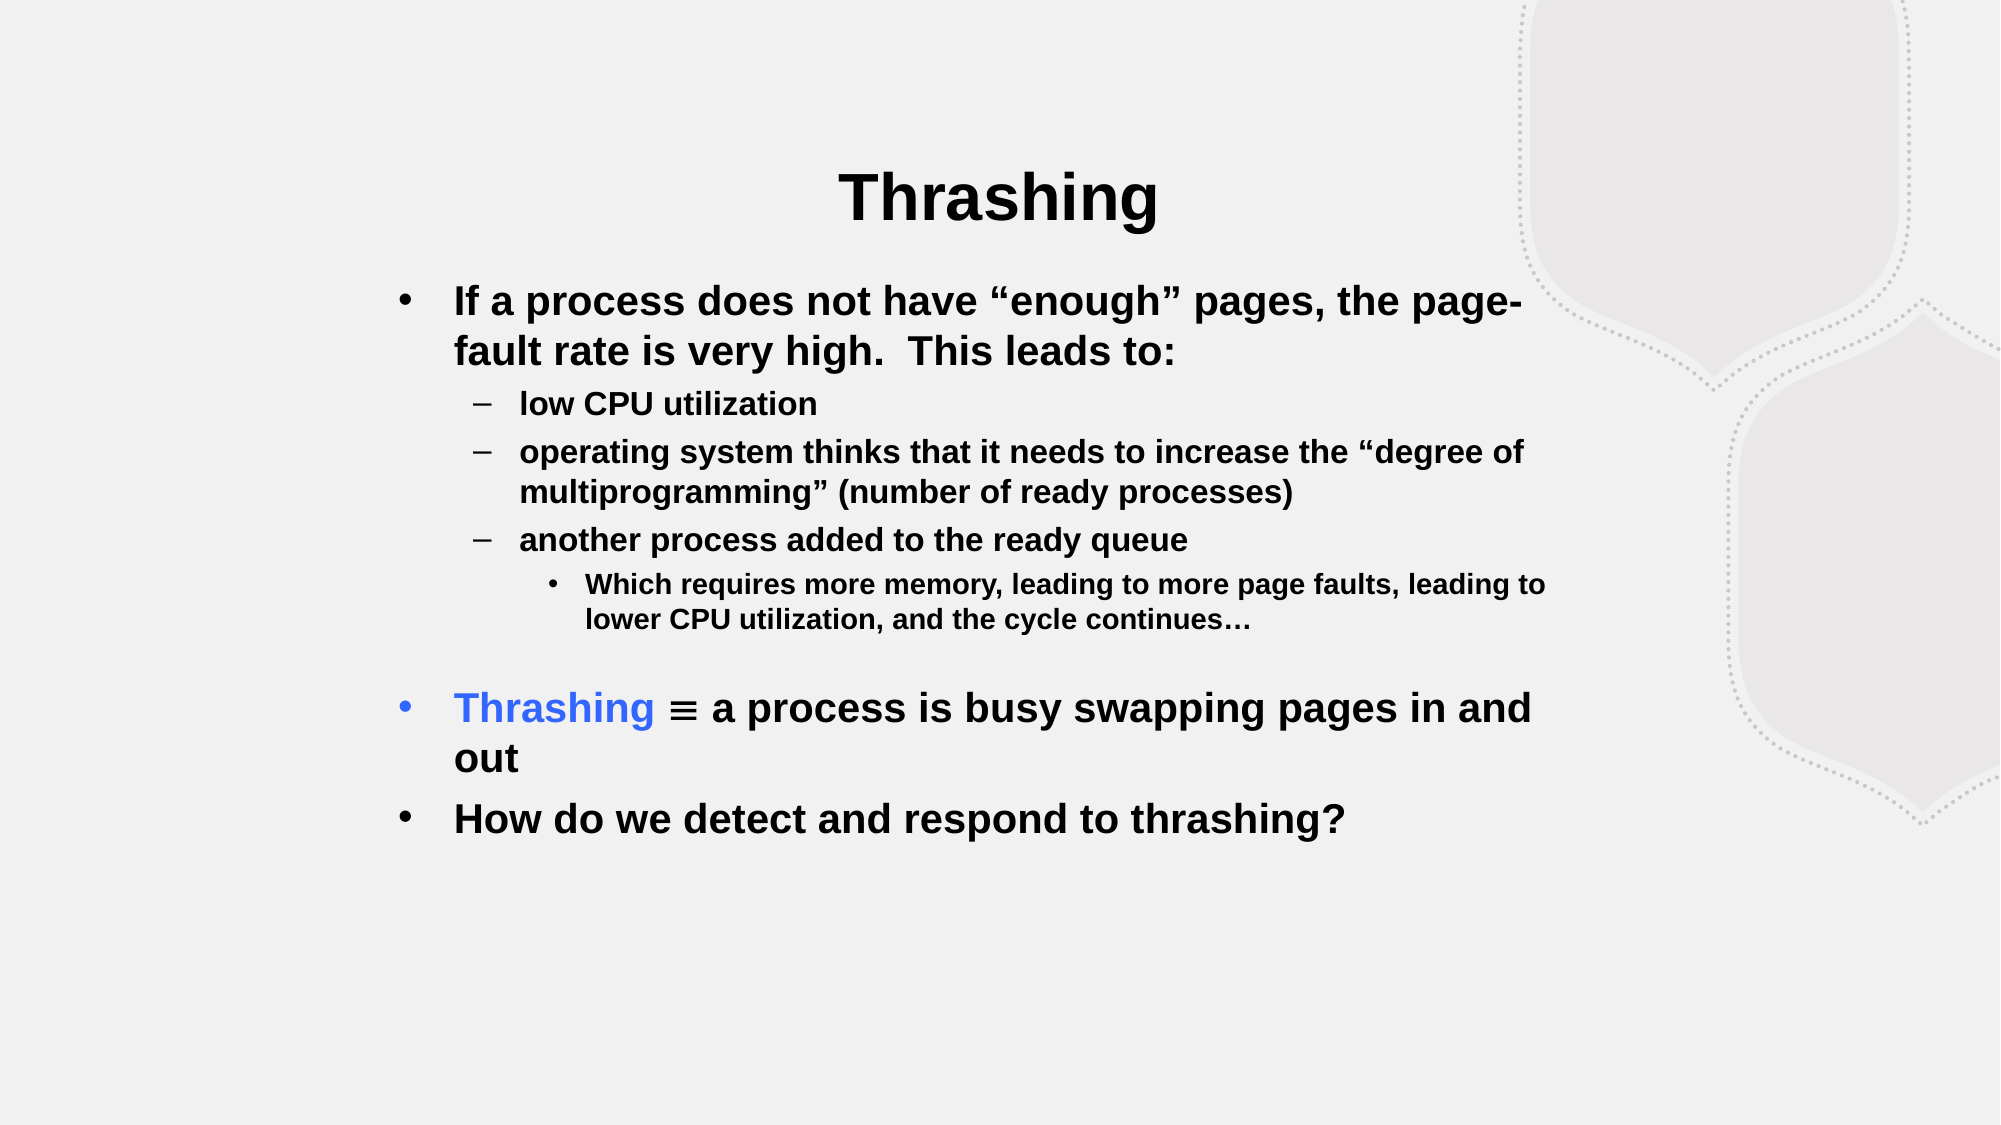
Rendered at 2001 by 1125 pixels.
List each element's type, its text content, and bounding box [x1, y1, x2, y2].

text_box Thrashing [362, 99, 1638, 288]
text_box If a process does not have “enough” pages, the page-fault rate is very high. This leads to: low CPU utilization operating system thinks that it needs to increase the “degree of multiprogramming” (number of ready processes) another process added to the ready queue Which requires more memory, leading to more page faults, leading to lower CPU utilization, and the cycle continues… Thrashing  a process is busy swapping pages in and out How do we detect and respond to thrashing? [383, 266, 1590, 1002]
